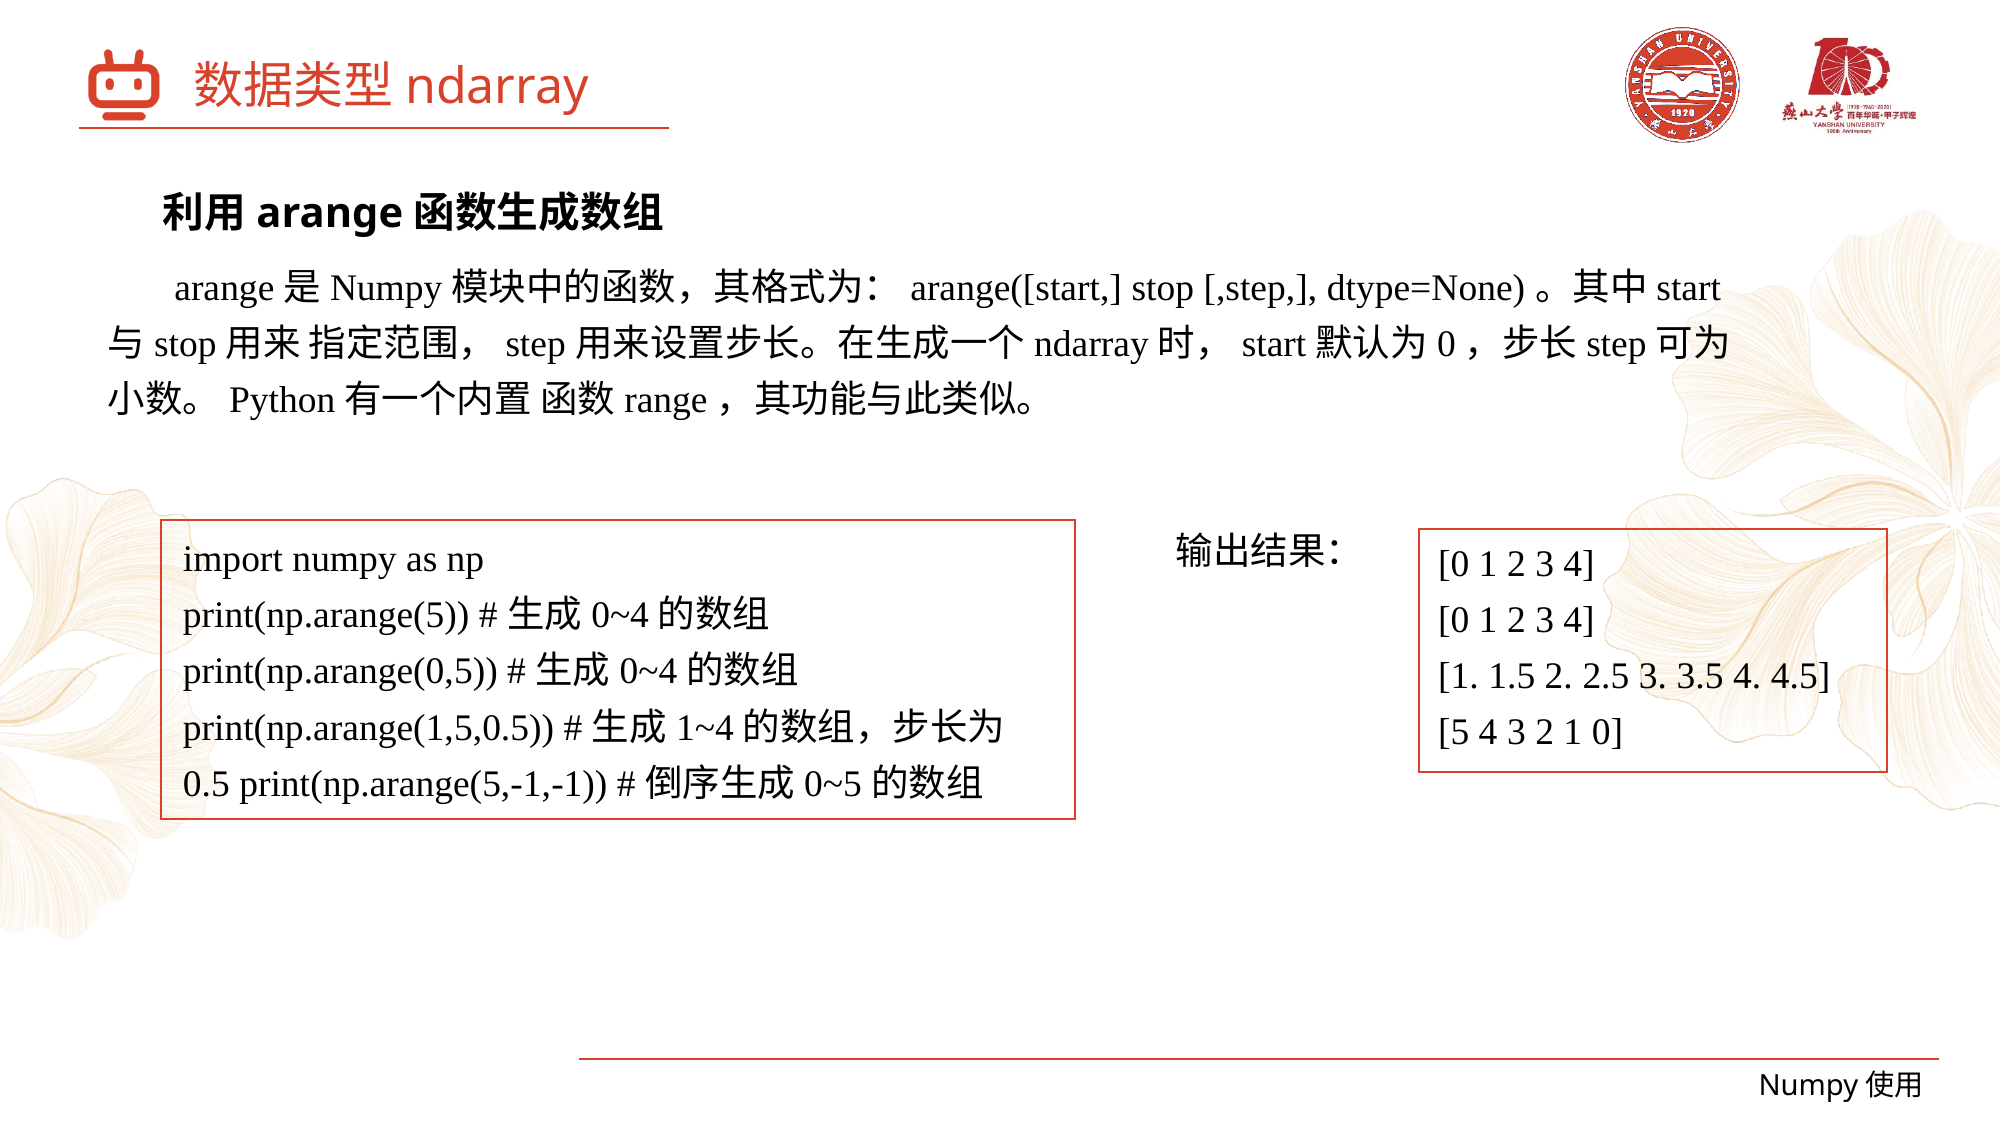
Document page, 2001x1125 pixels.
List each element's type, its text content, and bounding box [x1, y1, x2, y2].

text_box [160, 515, 1075, 819]
picture [0, 366, 390, 1012]
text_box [578, 1059, 1939, 1110]
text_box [1624, 22, 1939, 147]
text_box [1418, 520, 1895, 773]
text_box 数据类型ndarray [178, 46, 604, 121]
picture [78, 39, 169, 127]
text_box 利用arange函数生成数组 [148, 166, 701, 244]
text_box arange是Numpy模块中的函数，其格式为：arange([start,] stop [,step,], dtype=None)。其中start与stop用来 指定范围，step用来设置步长。在生成一个ndarray时，start默认为0，步长step可为小数。Python有一个内置 函数range，其功能与此类似。 [93, 244, 1526, 428]
picture [1526, 189, 2000, 856]
text_box 输出结果： [1160, 520, 1358, 580]
